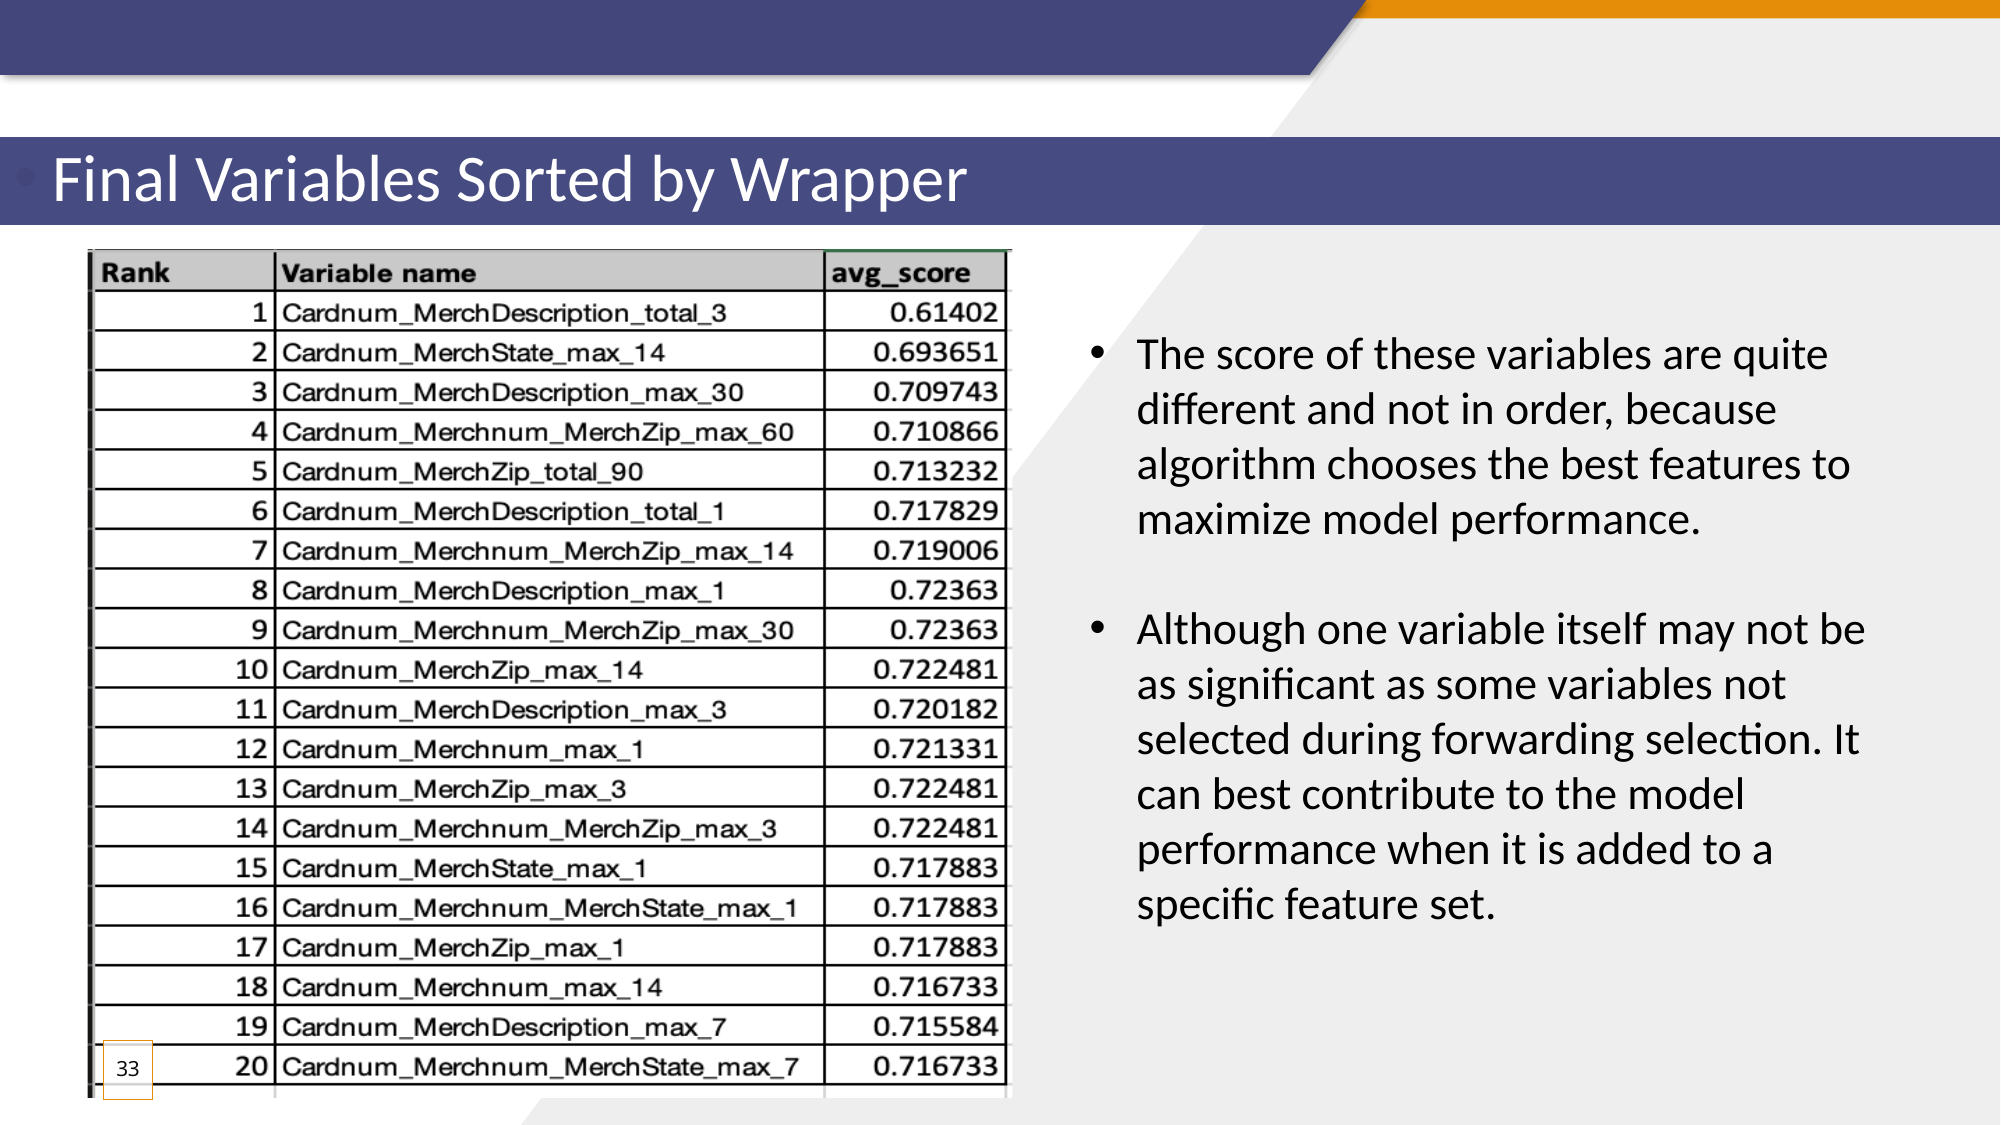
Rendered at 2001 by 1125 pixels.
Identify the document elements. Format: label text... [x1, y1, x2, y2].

text_box The score of these variables are quite different and not in order, because algorithm chooses the best features to maximize model performance. Although one variable itself may not be as significant as some variables not selected during forwarding selection. It can best contribute to the model performance when it is added to a specific feature set. [1074, 316, 1913, 981]
picture [87, 249, 1013, 1098]
text_box Final Variables Sorted by Wrapper [0, 137, 2000, 225]
